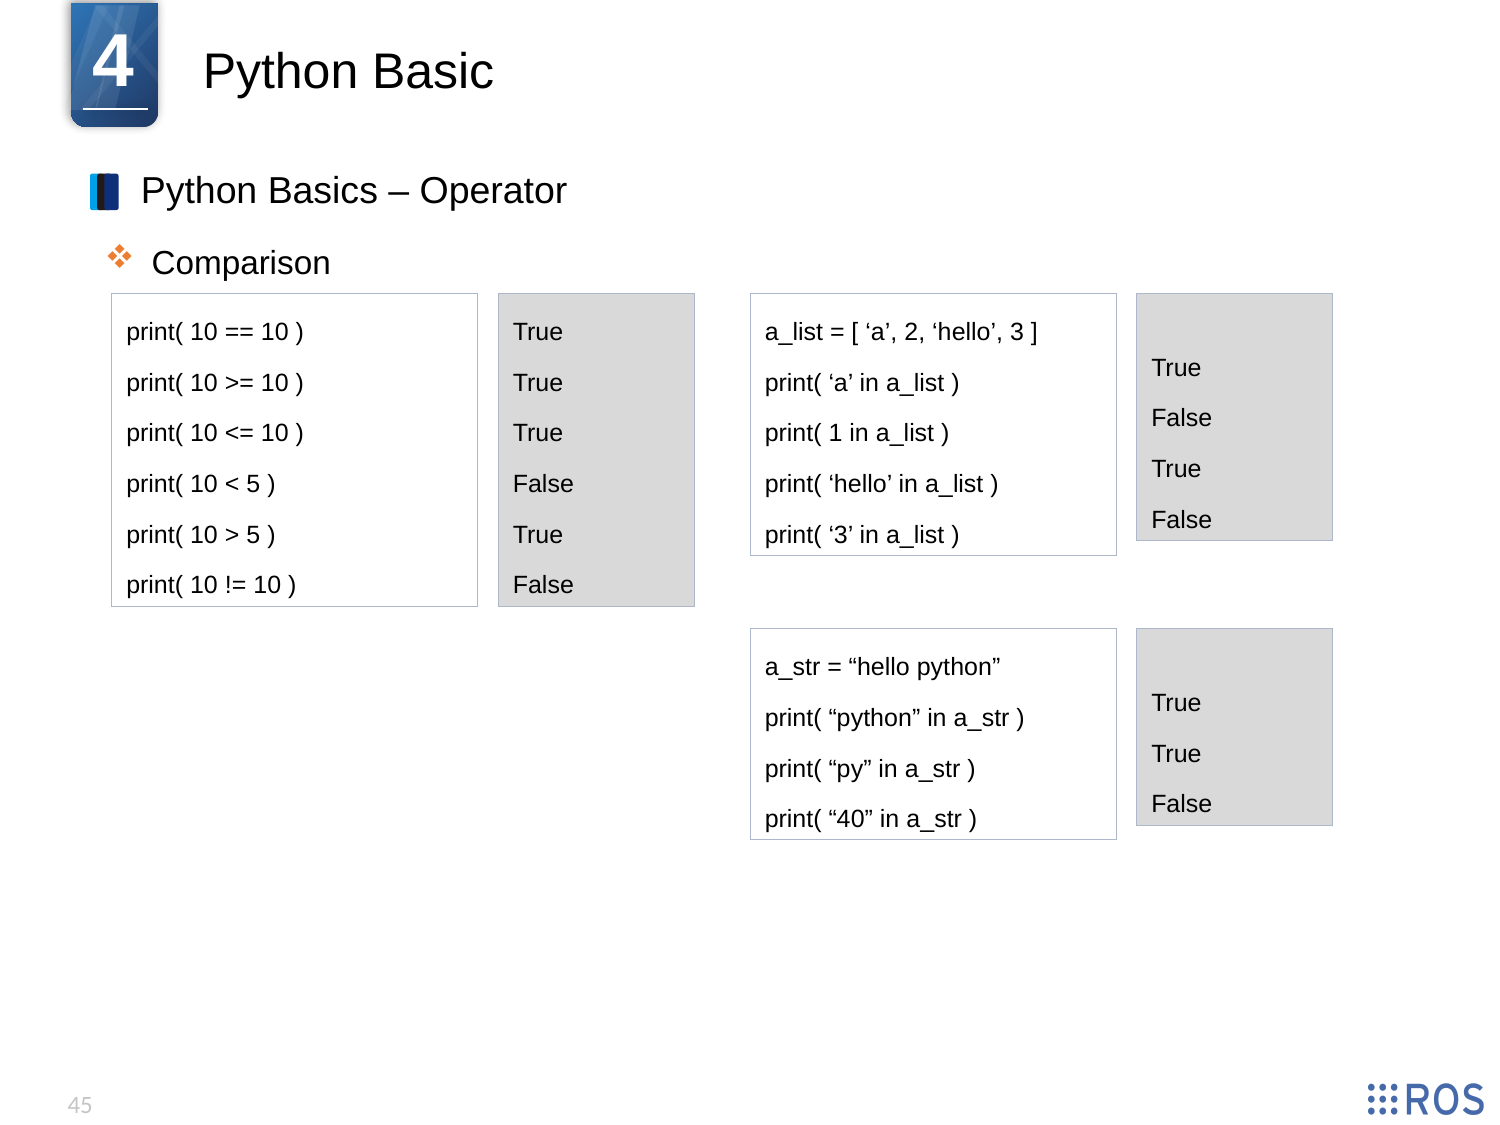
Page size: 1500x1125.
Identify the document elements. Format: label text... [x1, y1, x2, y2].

text_box 4 [73, 4, 154, 109]
text_box Python Basics – Operator [125, 164, 832, 220]
text_box a_str = “hello python” print( “python” in a_str ) print( “py” in a_str ) print( “40” in a_str ) [750, 628, 1117, 840]
text_box Python Basic [188, 30, 1245, 116]
text_box True False True False [1136, 293, 1333, 541]
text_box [90, 173, 119, 211]
text_box True True True False True False [498, 293, 695, 607]
slide_number 45 [34, 1087, 108, 1119]
text_box Comparison [90, 233, 665, 289]
text_box print( 10 == 10 ) print( 10 >= 10 ) print( 10 <= 10 ) print( 10 < 5 ) print( 10 > 5 ) print( 10 != 10 ) [111, 293, 478, 607]
text_box a_list = [ ‘a’, 2, ‘hello’, 3 ] print( ‘a’ in a_list ) print( 1 in a_list ) print( ‘hello’ in a_list ) print( ‘3’ in a_list ) [750, 293, 1117, 556]
text_box True True False [1136, 628, 1333, 826]
